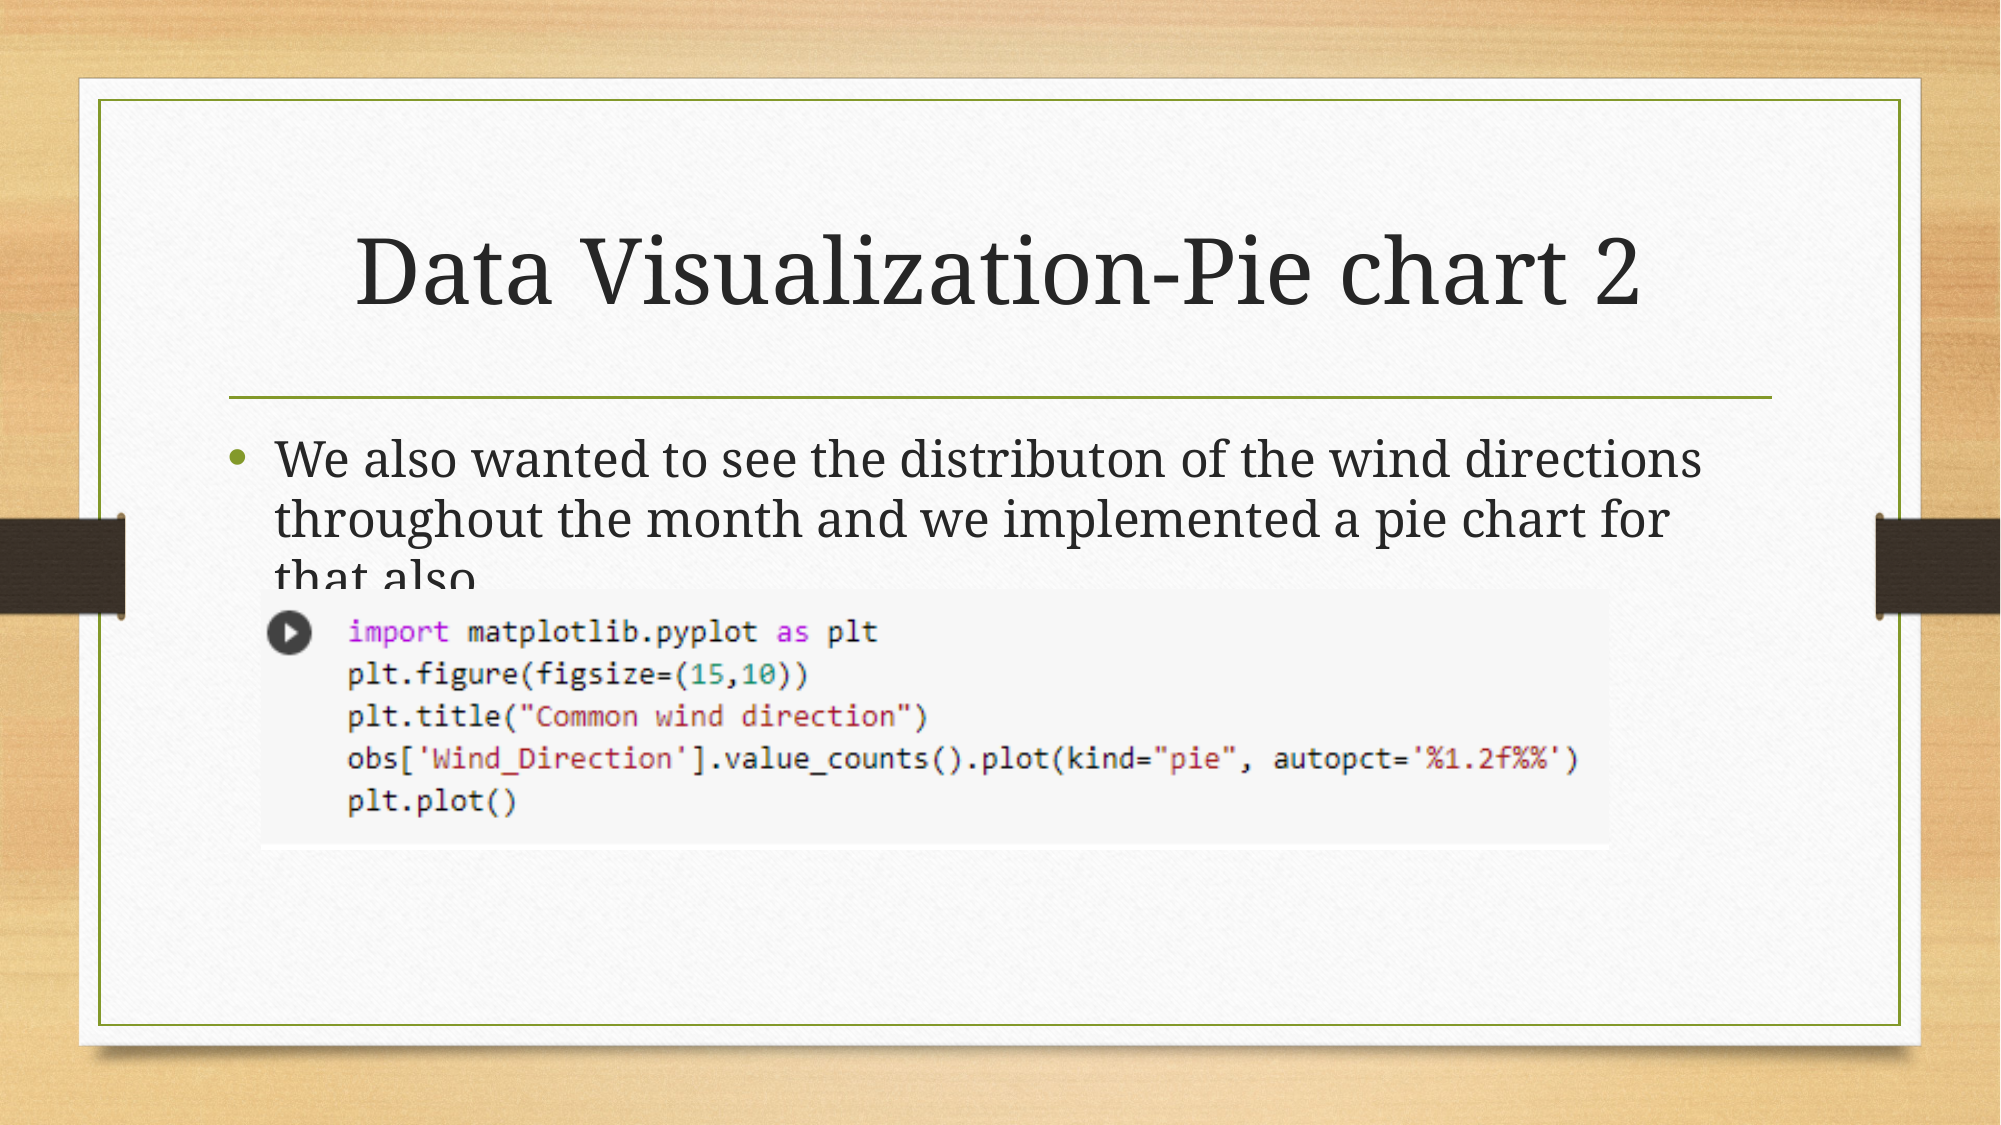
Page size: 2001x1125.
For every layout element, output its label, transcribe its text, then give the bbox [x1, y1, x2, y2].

title Data Visualization-Pie chart 2 [212, 161, 1788, 375]
picture [0, 0, 2001, 1125]
list We also wanted to see the distributon of the wind directions throughout the month and we implemented a pie chart for that also. [212, 419, 1788, 964]
